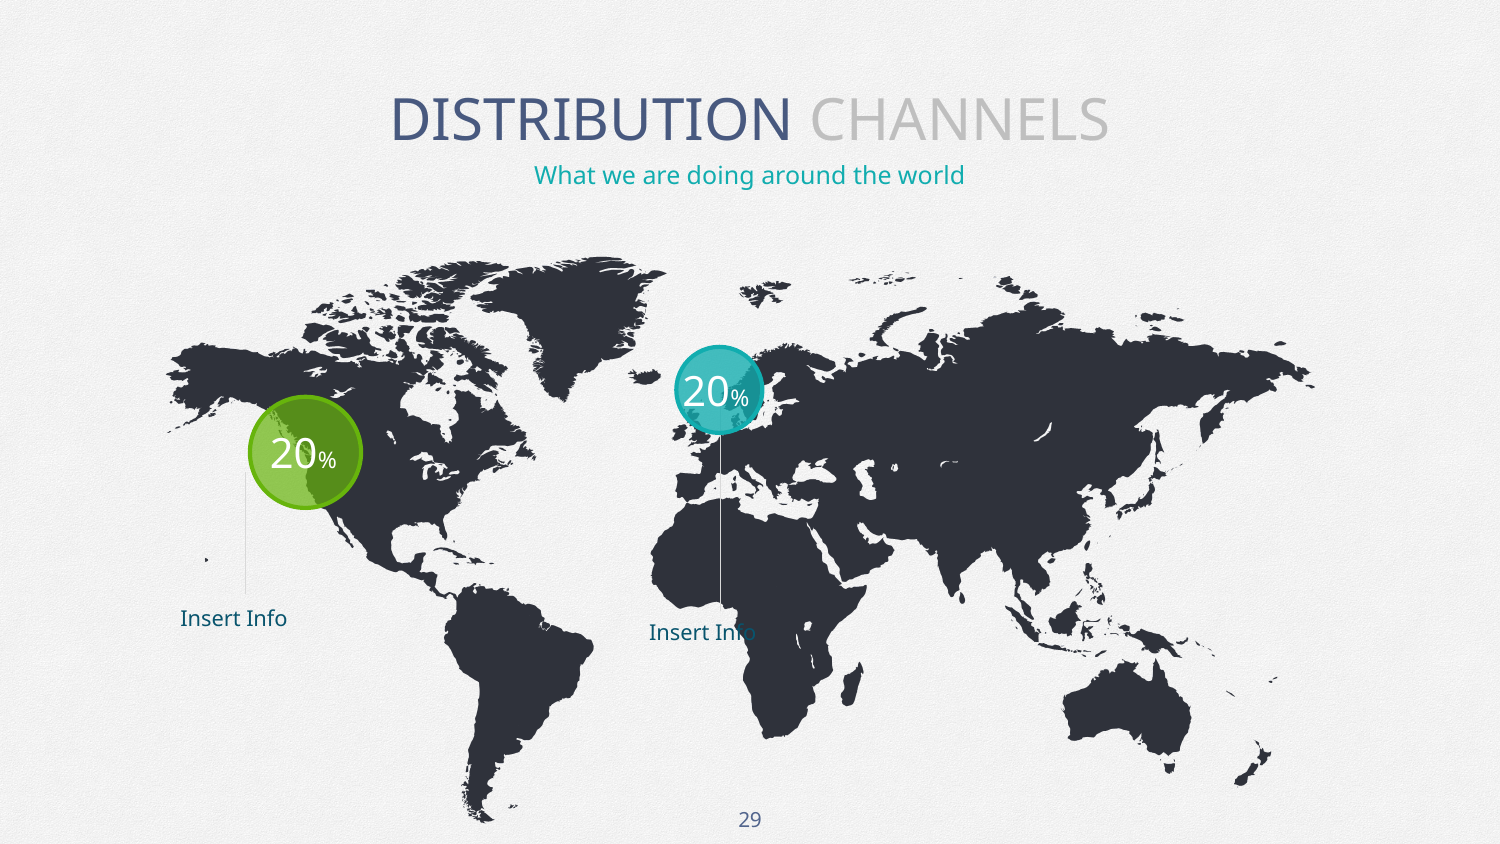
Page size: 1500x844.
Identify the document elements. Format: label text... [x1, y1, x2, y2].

title DISTRIBUTION CHANNELS [75, 46, 1425, 188]
picture [0, 0, 1500, 844]
list What we are doing around the world [337, 143, 1163, 181]
